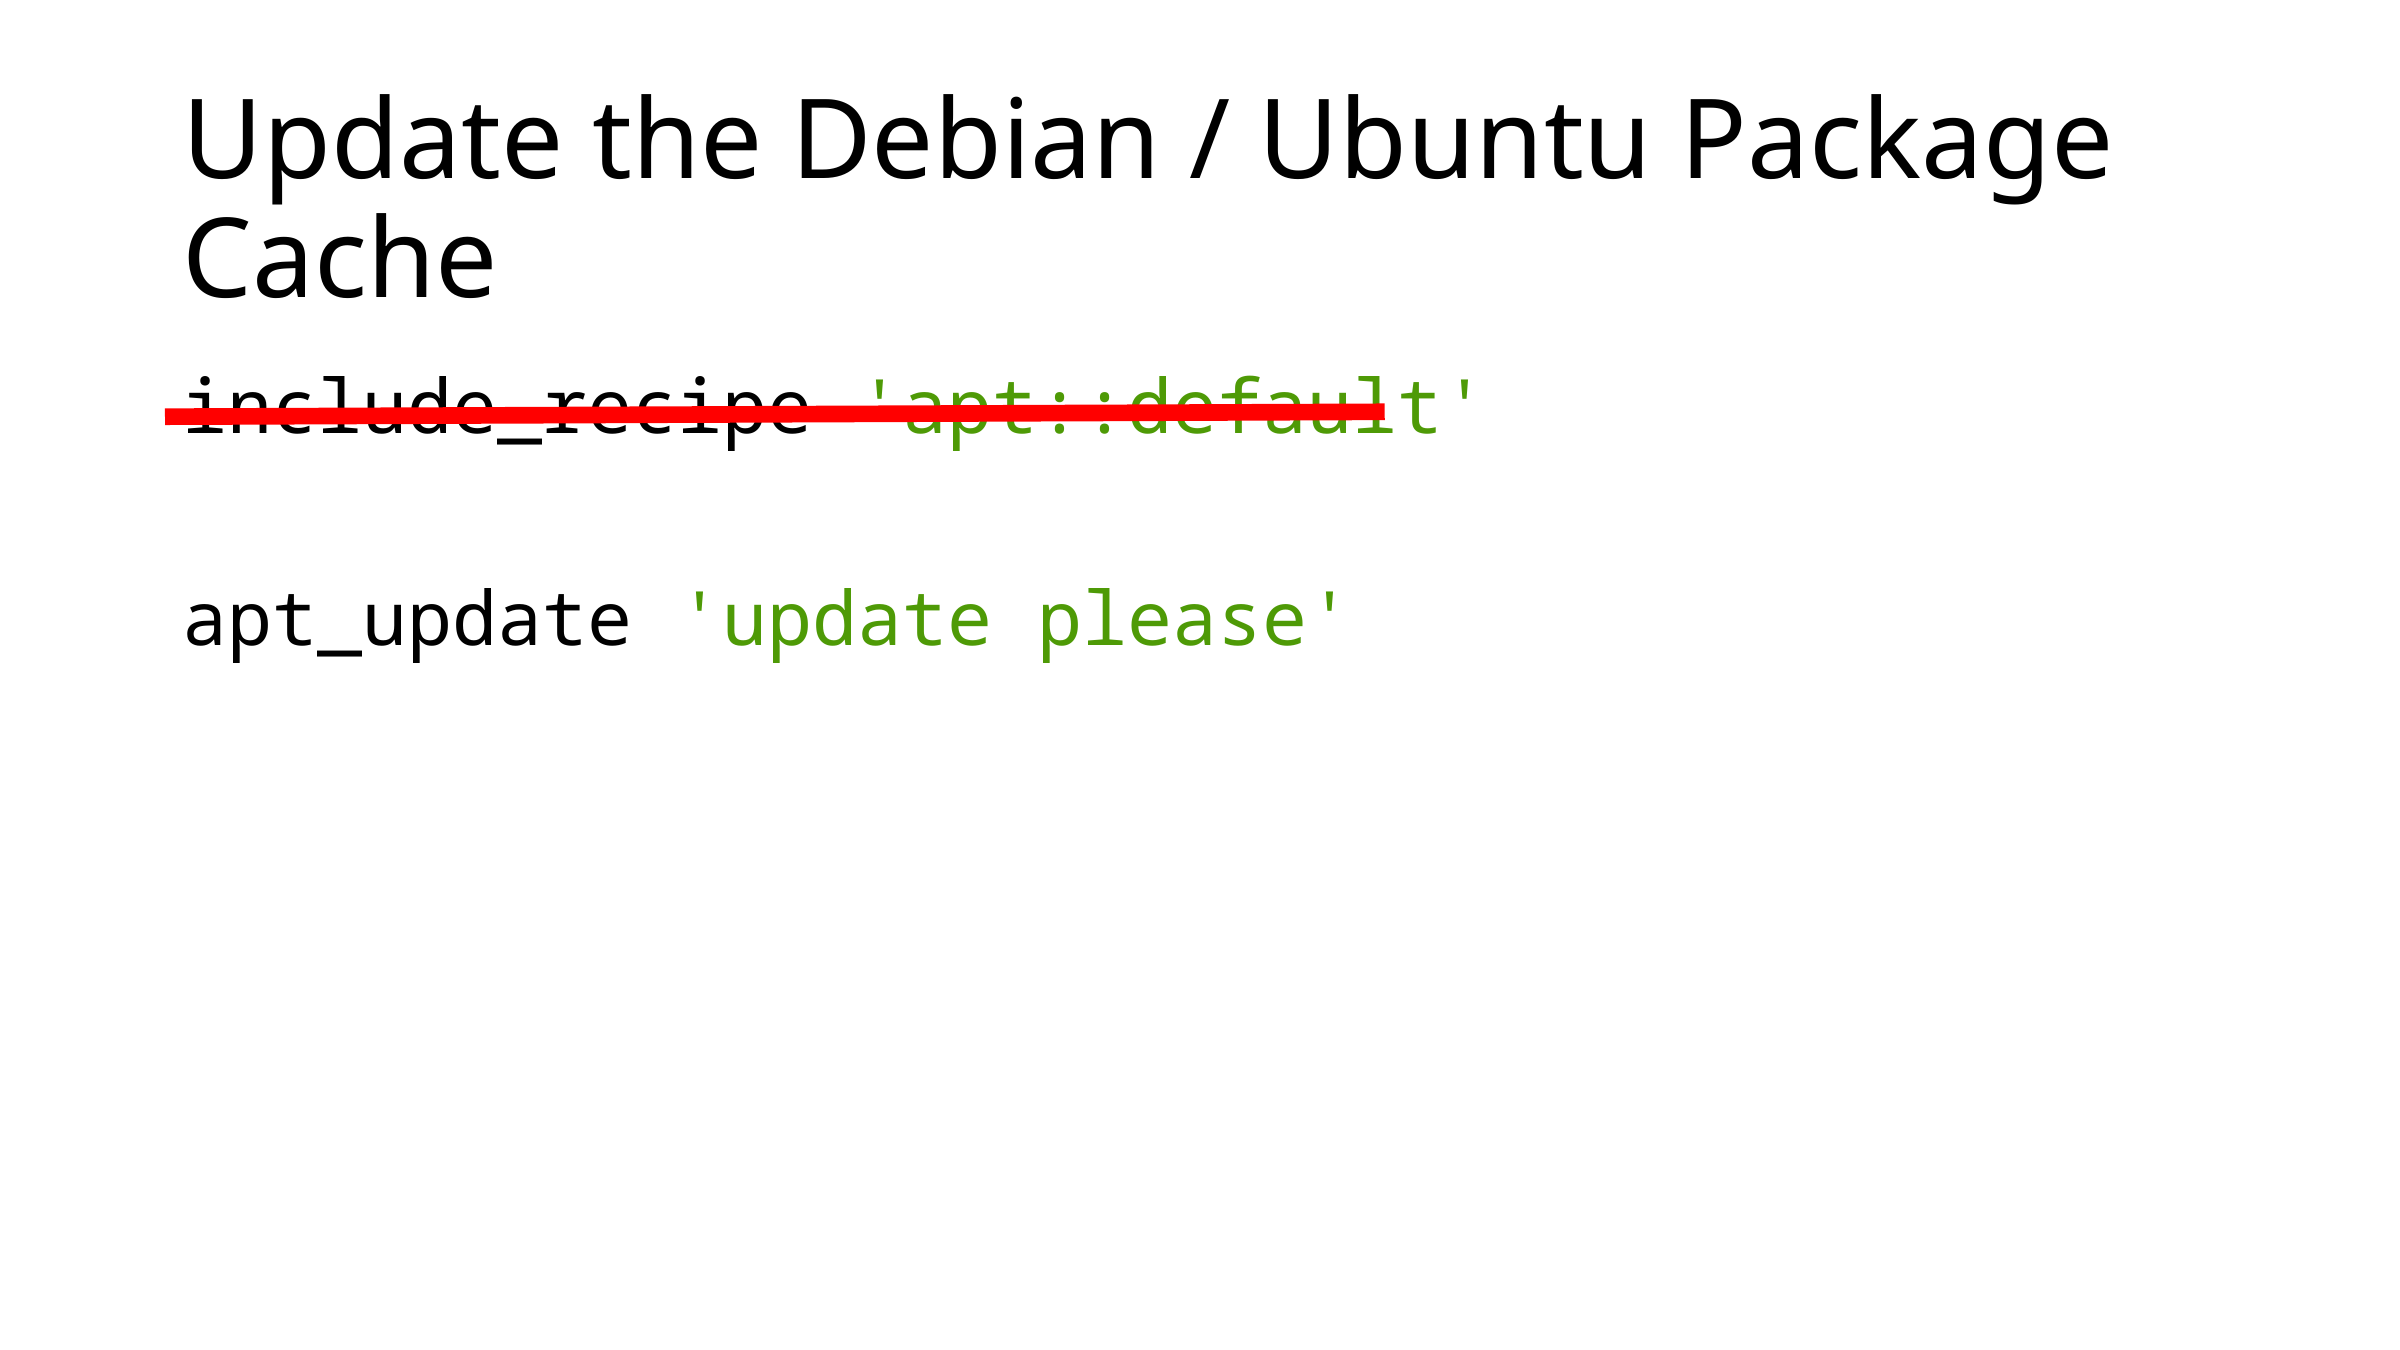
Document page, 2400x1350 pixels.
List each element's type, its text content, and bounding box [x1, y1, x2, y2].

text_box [164, 411, 1385, 417]
title Update the Debian / Ubuntu Package Cache [165, 71, 2235, 333]
list include_recipe 'apt::default' apt_update 'update please' [165, 359, 2235, 1216]
